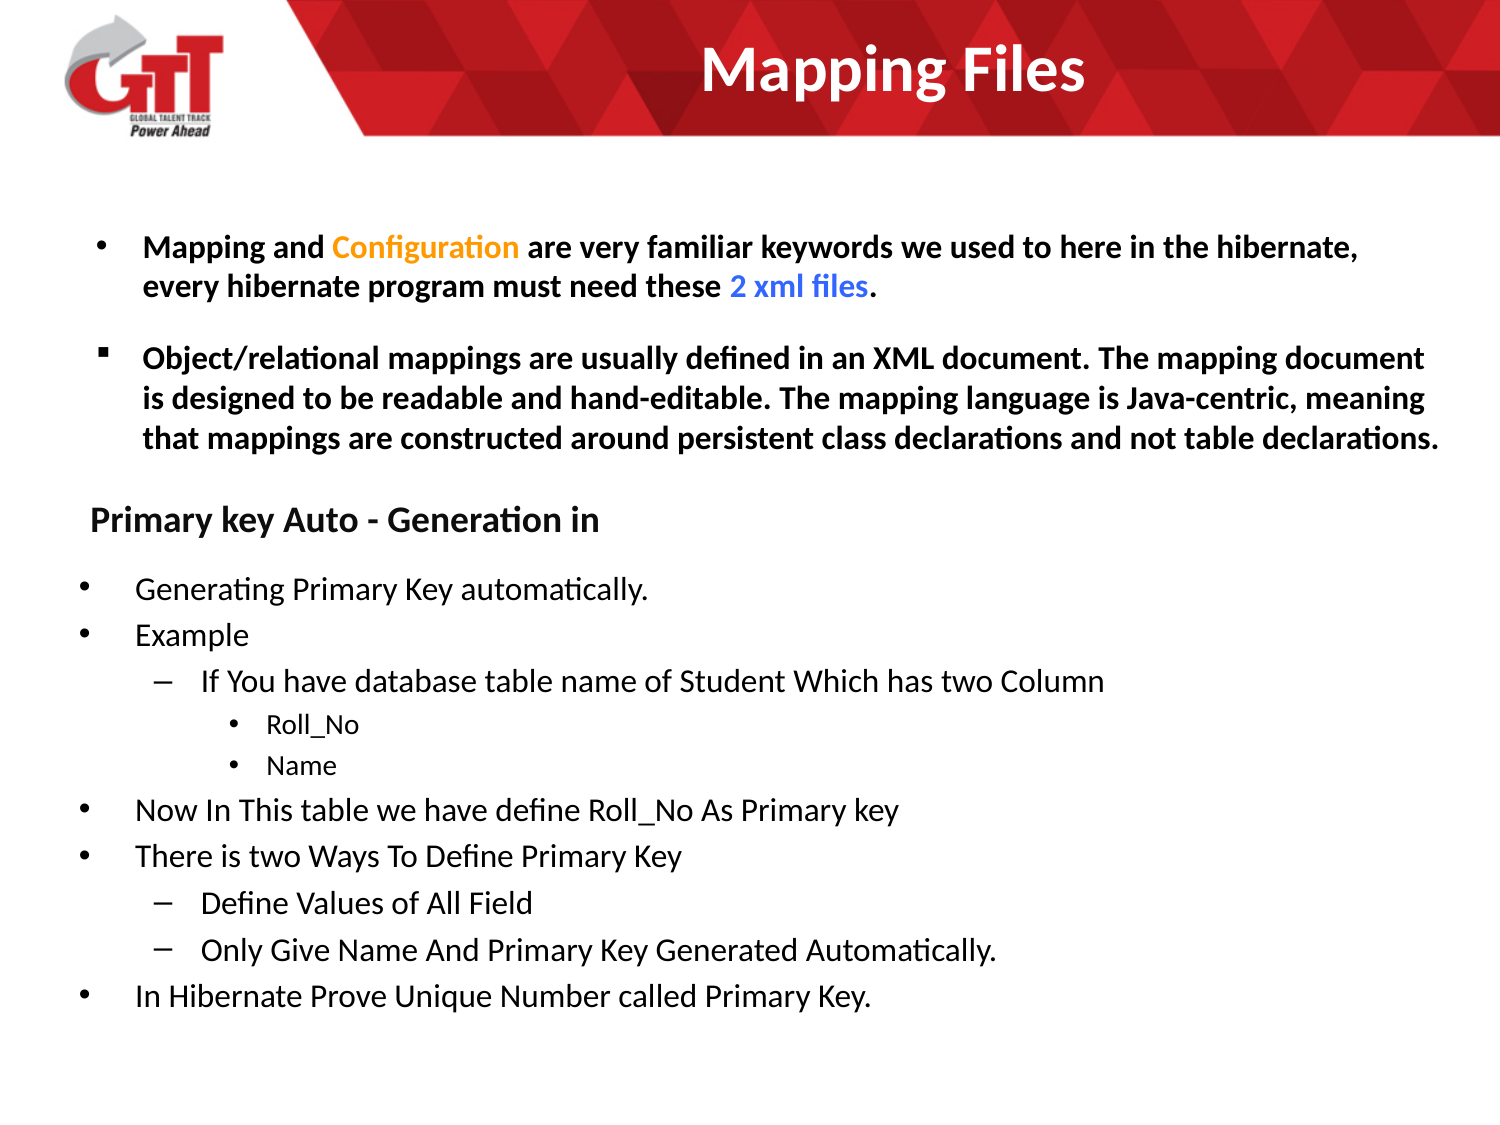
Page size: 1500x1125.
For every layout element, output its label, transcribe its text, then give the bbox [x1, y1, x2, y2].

text_box Mapping and Configuration are very familiar keywords we used to here in the hibernate, every hibernate program must need these 2 xml files. [81, 217, 1416, 312]
text_box Object/relational mappings are usually defined in an XML document. The mapping document is designed to be readable and hand-editable. The mapping language is Java-centric, meaning that mappings are constructed around persistent class declarations and not table declarations. [81, 328, 1460, 464]
title Mapping Files [324, 12, 1463, 118]
list Generating Primary Key automatically. Example If You have database table name of Student Which has two Column Roll_No Name Now In This table we have define Roll_No As Primary key There is two Ways To Define Primary Key Define Values of All Field Only Give Name And Primary Key Generated Automatically. In Hibernate Prove Unique Number called Primary Key. [64, 559, 1414, 1022]
picture [0, 0, 1500, 1125]
text_box Primary key Auto - Generation in [75, 442, 1213, 547]
